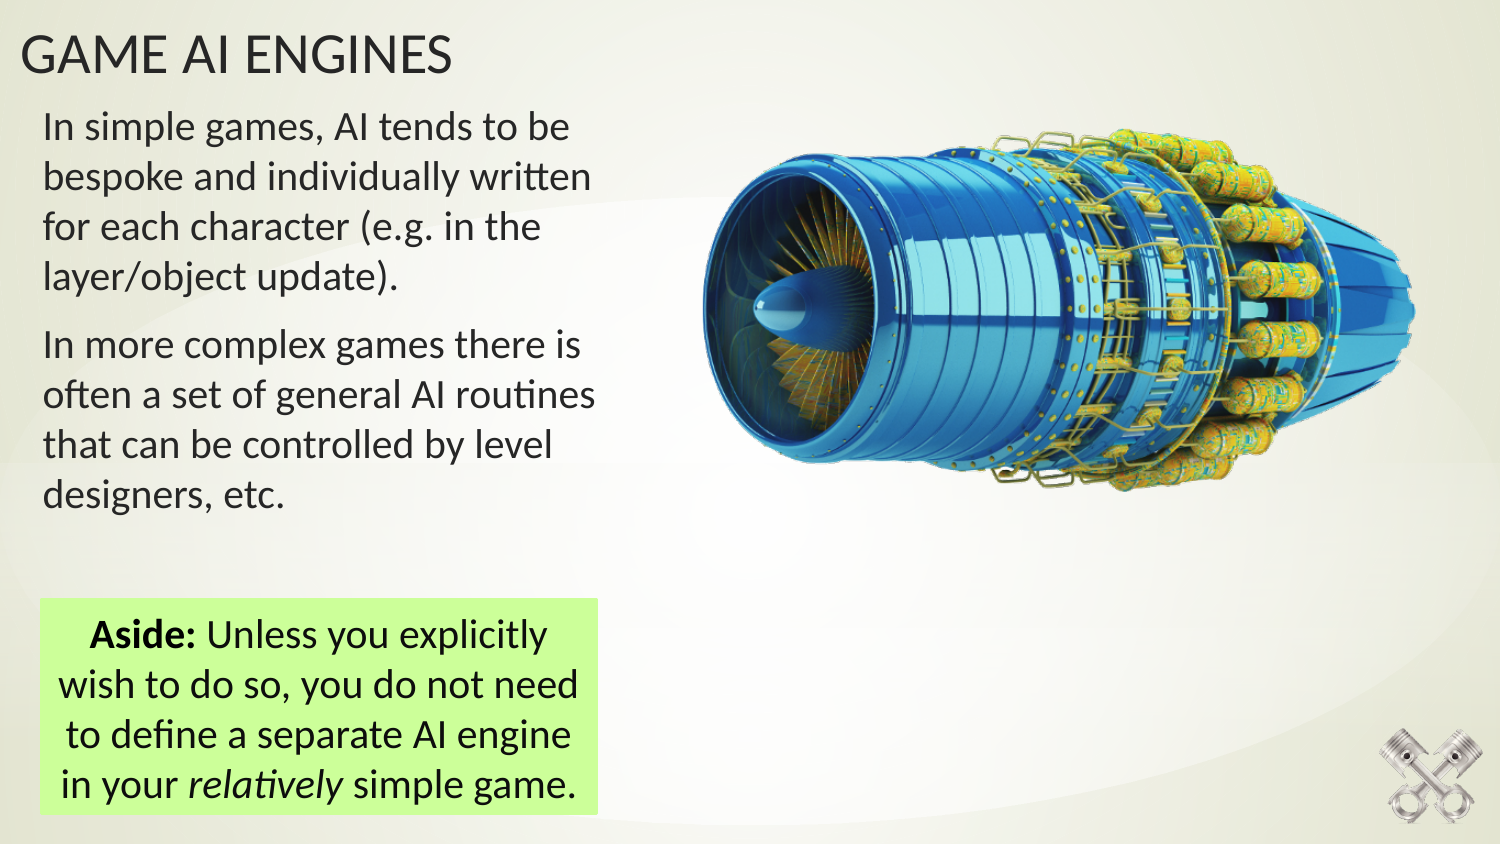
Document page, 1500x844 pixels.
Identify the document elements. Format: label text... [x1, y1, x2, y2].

text_box In simple games, AI tends to be bespoke and individually written for each character (e.g. in the layer/object update). In more complex games there is often a set of general AI routines that can be controlled by level designers, etc. [27, 91, 620, 525]
text_box Aside: Unless you explicitly wish to do so, you do not need to define a separate AI engine in your relatively simple game. [40, 598, 598, 815]
picture [1379, 728, 1483, 824]
picture [702, 128, 1416, 492]
